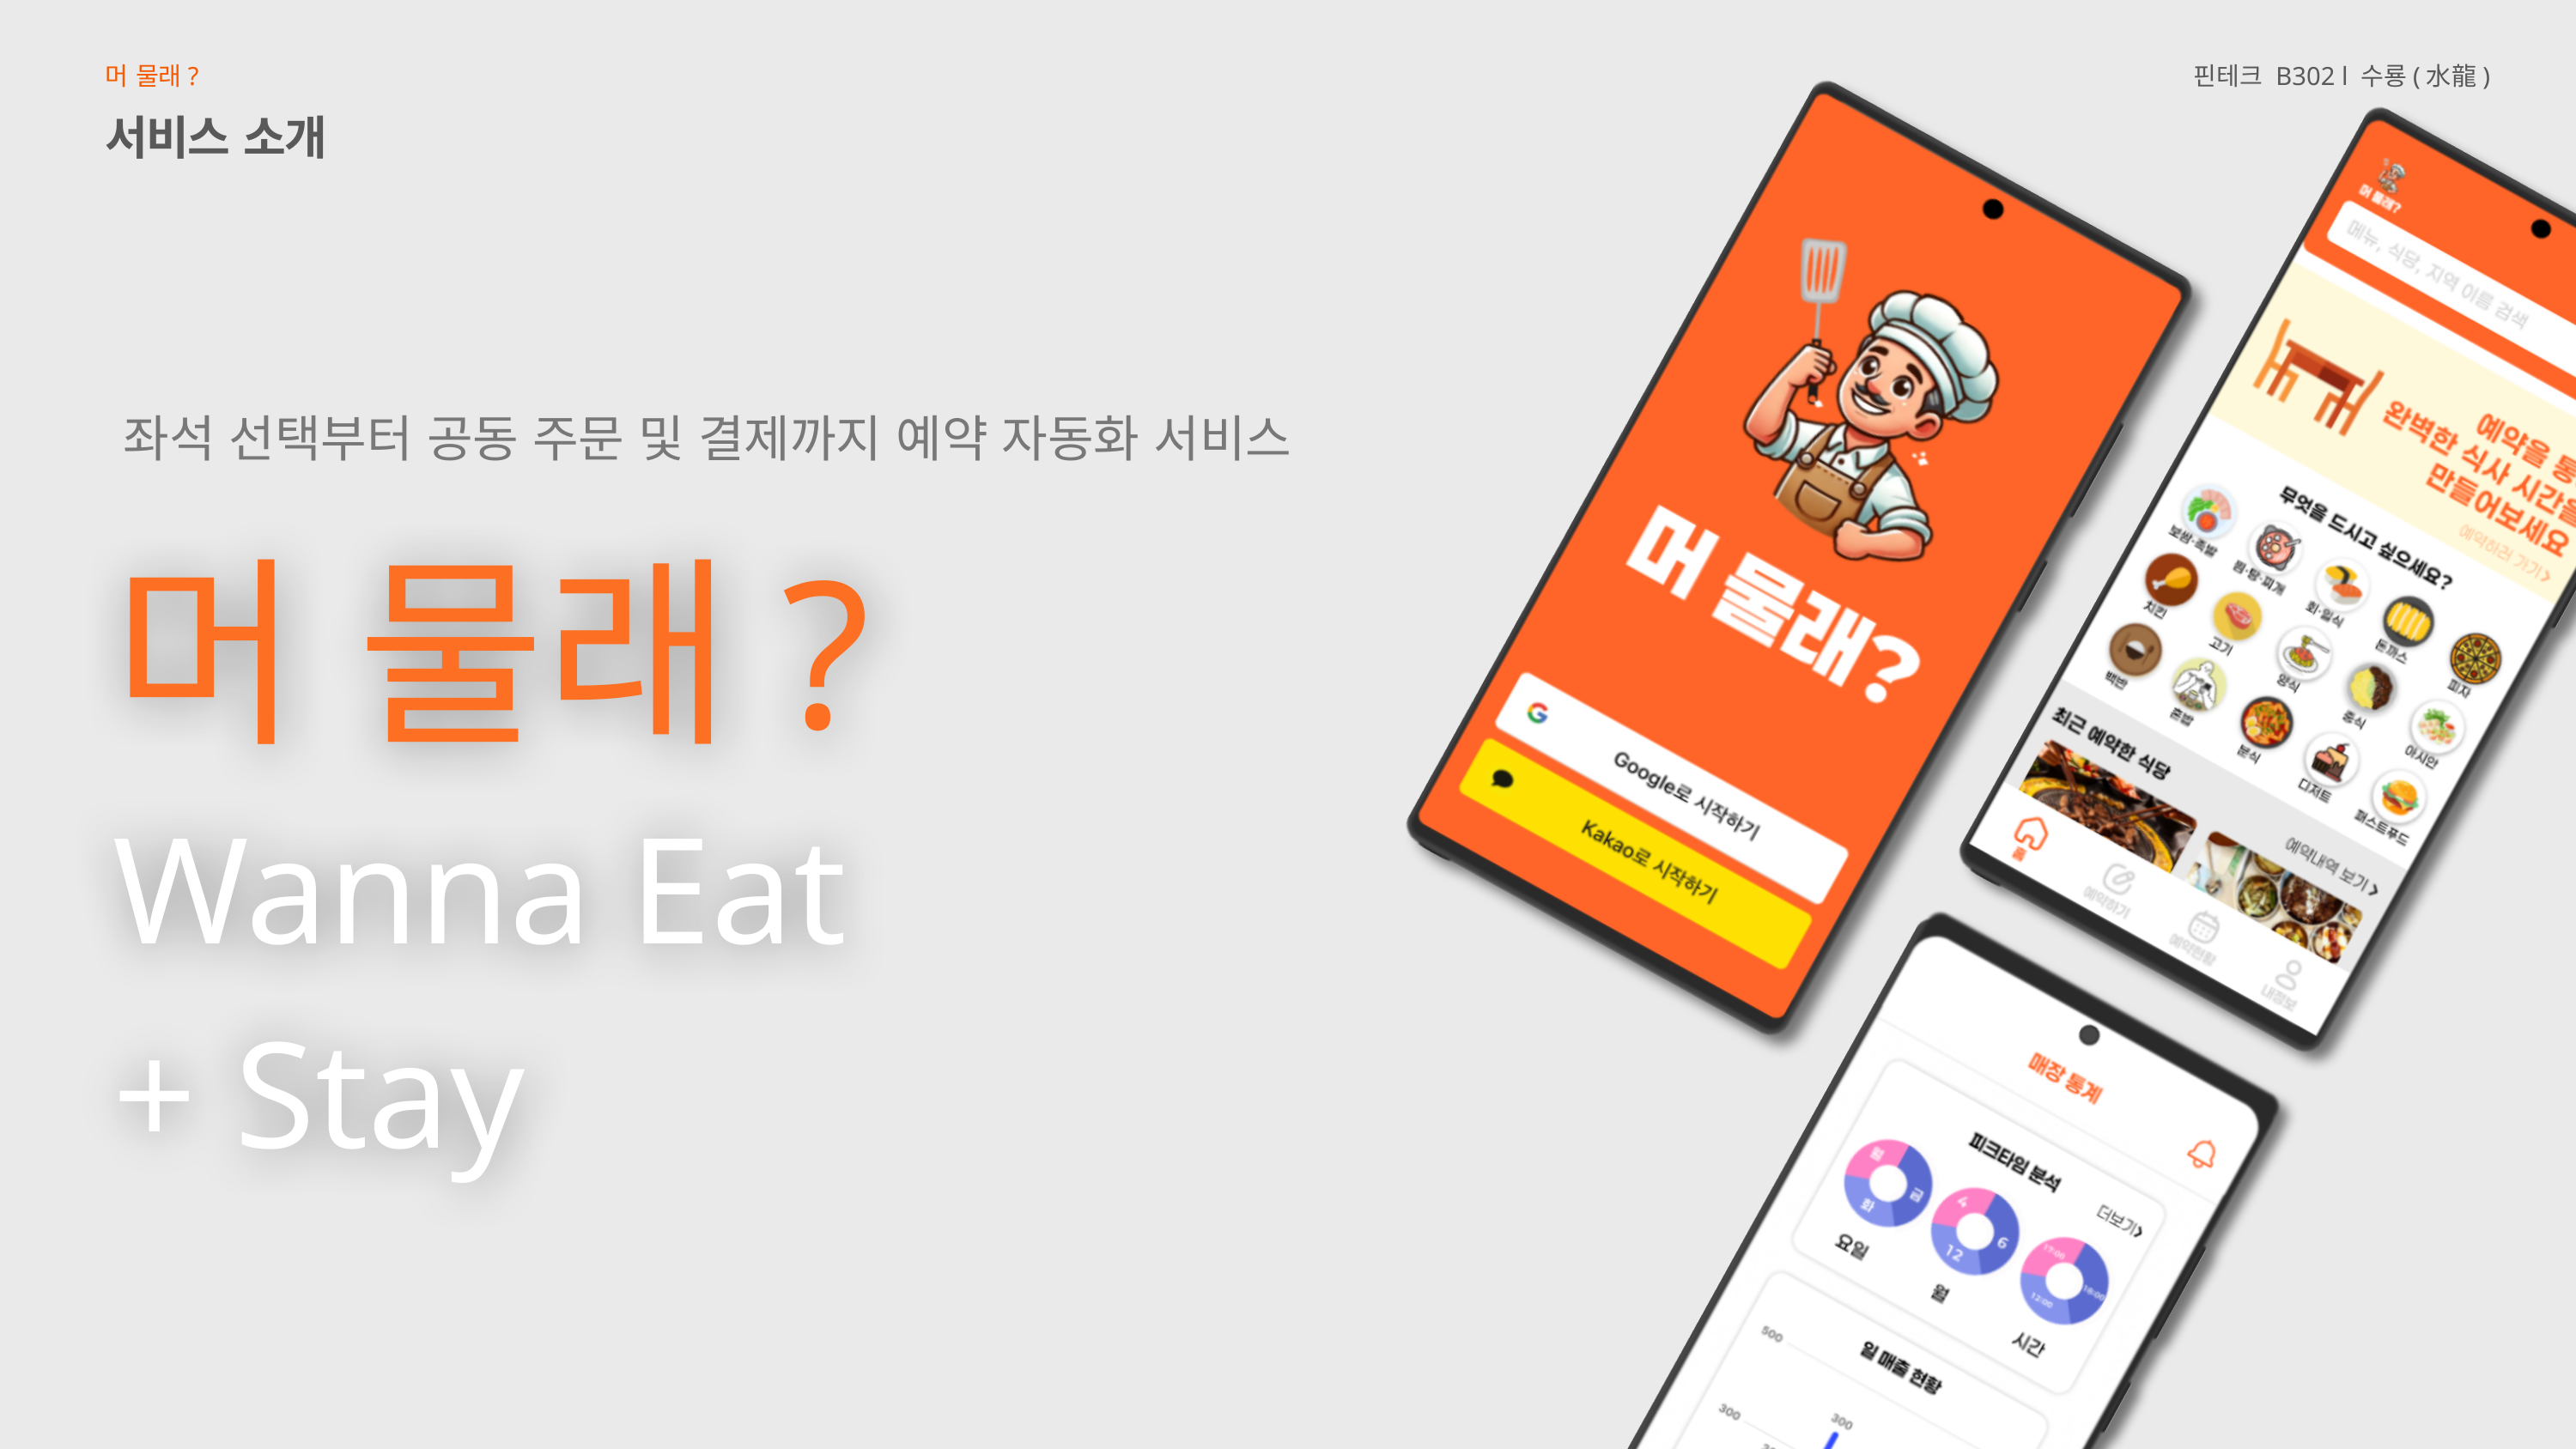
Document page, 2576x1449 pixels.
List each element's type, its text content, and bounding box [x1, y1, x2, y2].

text_box 머 물래? Wanna Eat + Stay [112, 484, 1337, 1179]
text_box 서비스 소개 [105, 98, 360, 165]
text_box 머 물래? [105, 55, 710, 92]
text_box 좌석 선택부터 공동 주문 및 결제까지 예약 자동화 서비스 [123, 409, 1456, 480]
text_box 핀테크 B302 l 수룡(水龍) [2136, 55, 2490, 92]
picture [1400, 76, 2576, 1449]
